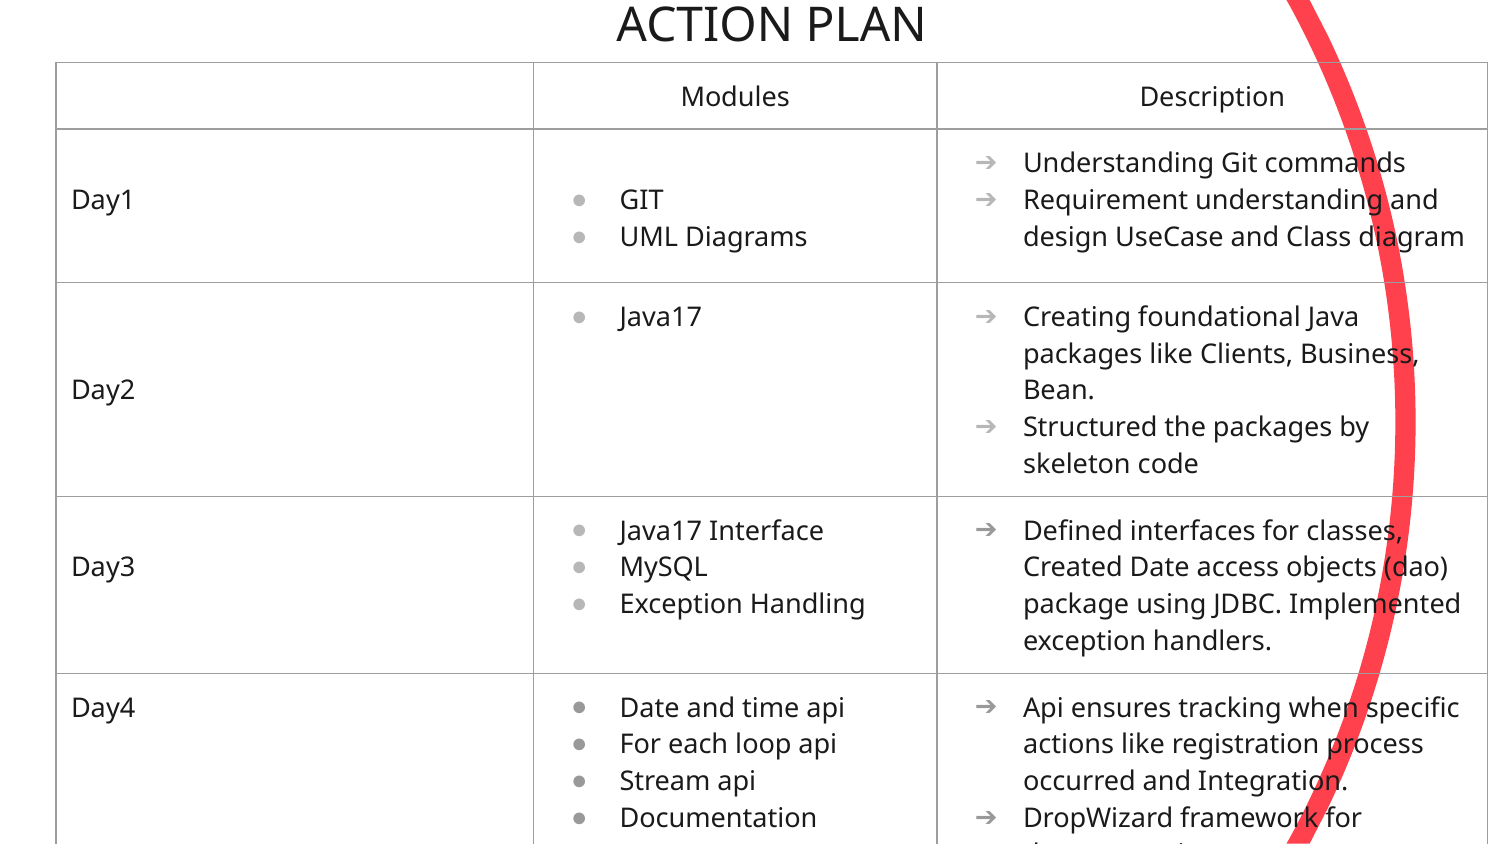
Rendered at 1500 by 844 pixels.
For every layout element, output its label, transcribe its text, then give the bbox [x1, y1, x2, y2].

table_header Modules [534, 66, 936, 128]
table_cell Day1 [57, 130, 533, 282]
table_header Description [938, 63, 1487, 128]
table_cell GIT UML Diagrams [534, 130, 936, 282]
table_cell Day4 [57, 674, 533, 844]
table_cell Day3 [57, 497, 533, 673]
table_header [57, 63, 533, 128]
table_cell Understanding Git commands Requirement understanding and design UseCase and Class diagram [938, 130, 1487, 282]
table_cell Api ensures tracking when specific actions like registration process occurred and Integration. DropWizard framework for documentation [938, 674, 1487, 844]
table_cell Defined interfaces for classes, Created Date access objects (dao) package using JDBC. Implemented exception handlers. [938, 497, 1487, 673]
table_cell Java17 [534, 283, 936, 496]
table_cell Creating foundational Java packages like Clients, Business, Bean. Structured the packages by skeleton code [938, 283, 1487, 496]
table_cell Date and time api For each loop api Stream api Documentation [534, 674, 936, 844]
table_cell Day2 [57, 283, 533, 496]
table_cell Java17 Interface MySQL Exception Handling [534, 497, 936, 673]
text_box ACTION PLAN [509, 0, 1035, 66]
